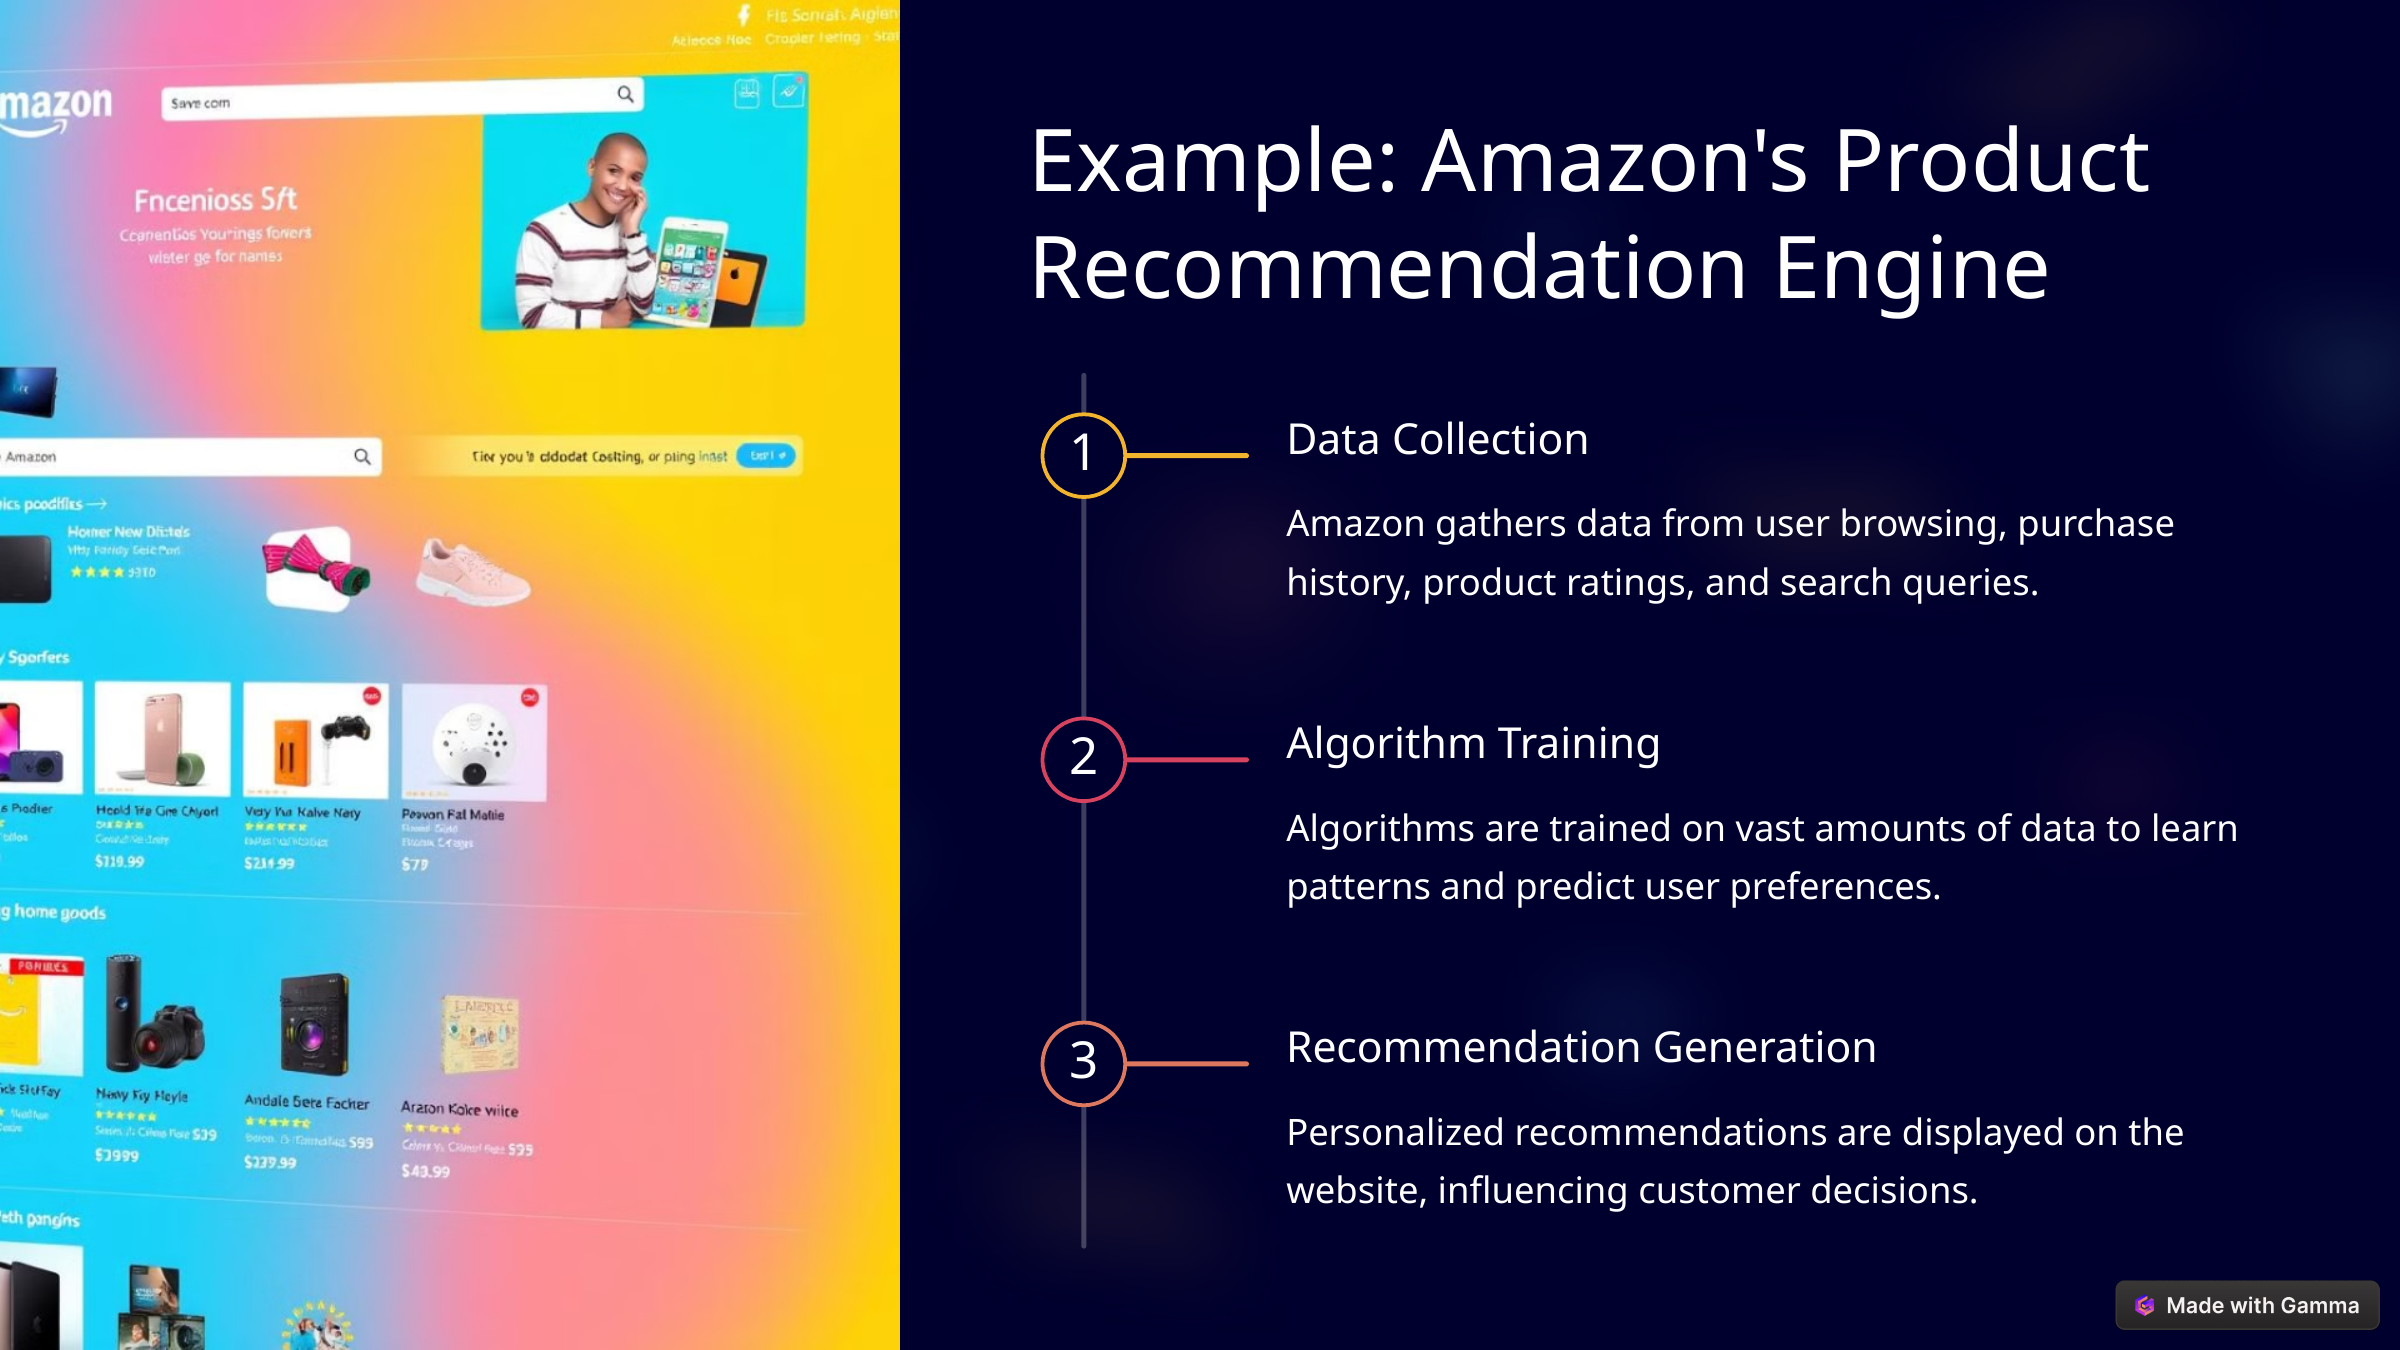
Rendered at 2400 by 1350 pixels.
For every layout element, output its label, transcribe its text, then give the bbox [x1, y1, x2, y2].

text_box [1042, 718, 1126, 802]
text_box Recommendation Generation [1286, 1017, 1860, 1072]
text_box 3 [1068, 1037, 1100, 1090]
picture [0, 0, 900, 1350]
text_box Example: Amazon's Product Recommendation Engine [1028, 101, 2272, 318]
picture [2106, 1271, 2389, 1339]
text_box [1126, 1061, 1249, 1067]
text_box [1081, 801, 1087, 1022]
text_box Algorithms are trained on vast amounts of data to learn patterns and predict user preferences. [1286, 789, 2272, 908]
text_box [1042, 414, 1126, 498]
text_box Personalized recommendations are displayed on the website, influencing customer decisions. [1286, 1094, 2272, 1212]
text_box [1126, 453, 1249, 459]
text_box [1081, 1106, 1087, 1249]
text_box 1 [1068, 429, 1100, 482]
text_box Amazon gathers data from user browsing, purchase history, product ratings, and search queries. [1286, 485, 2272, 604]
text_box 2 [1068, 733, 1100, 786]
text_box Algorithm Training [1286, 713, 1719, 768]
text_box [1126, 757, 1249, 763]
text_box Data Collection [1286, 409, 1719, 464]
text_box [1081, 497, 1087, 718]
text_box [1081, 372, 1087, 414]
text_box [1042, 1022, 1126, 1106]
